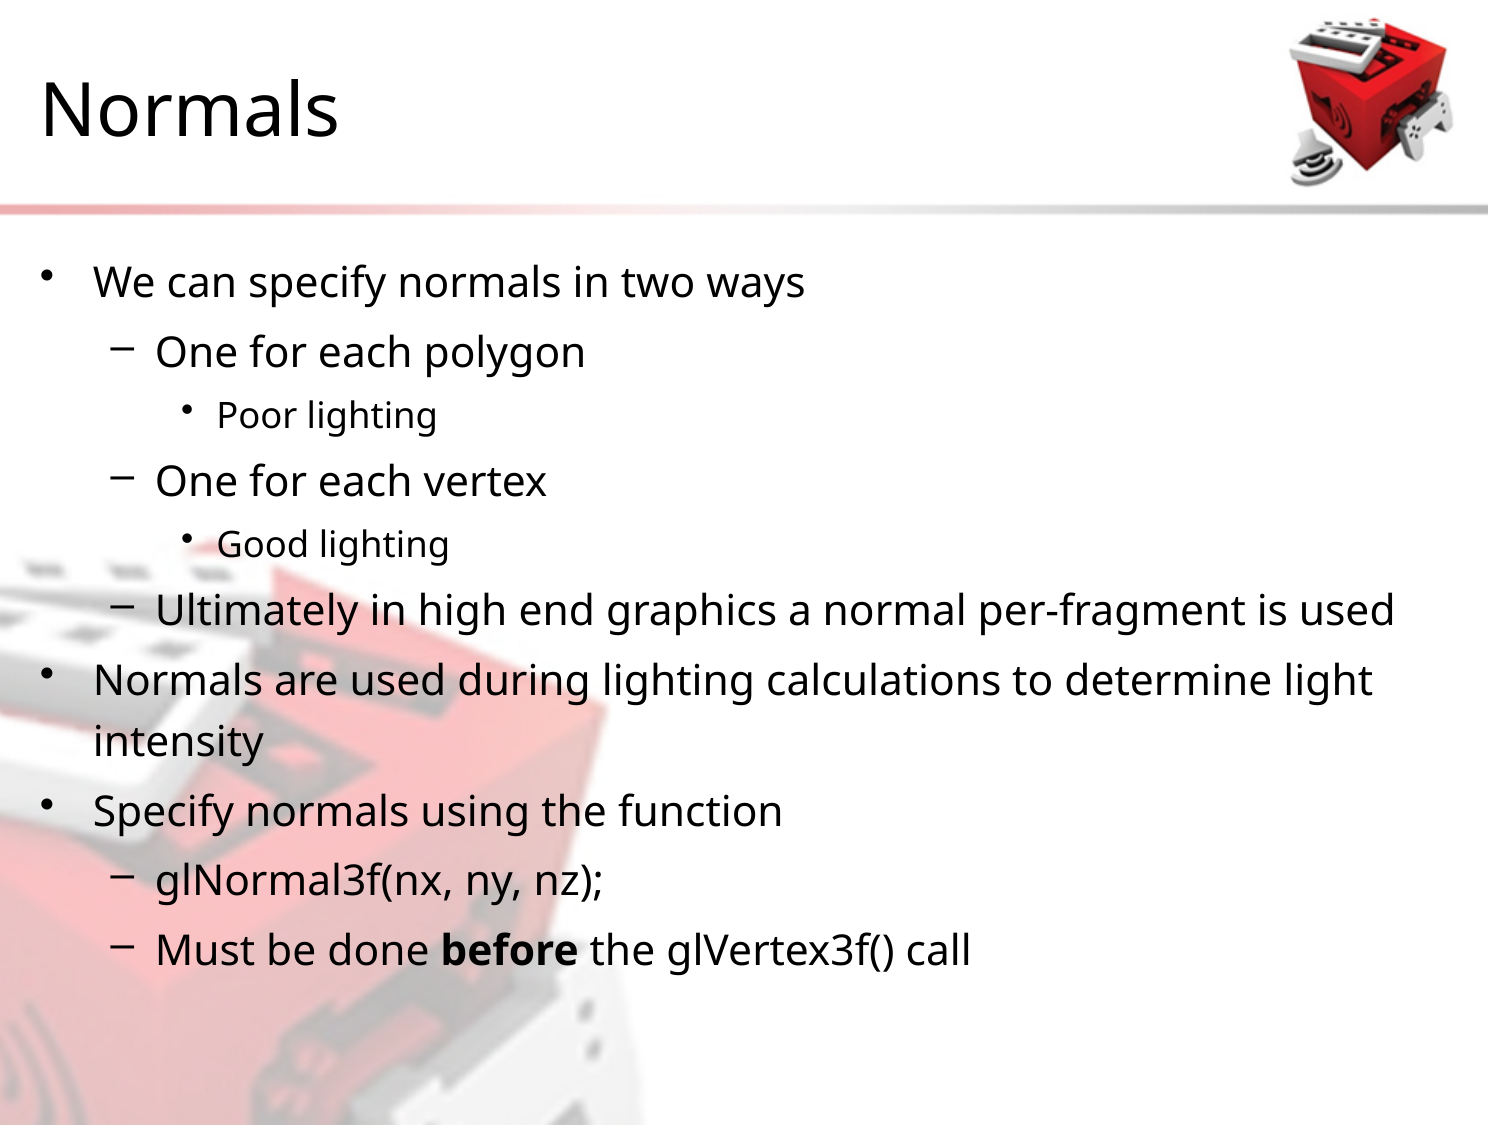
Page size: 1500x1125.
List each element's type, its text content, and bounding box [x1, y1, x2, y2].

list We can specify normals in two ways One for each polygon Poor lighting One for each vertex Good lighting Ultimately in high end graphics a normal per-fragment is used Normals are used during lighting calculations to determine light intensity Specify normals using the function glNormal3f(nx, ny, nz); Must be done before the glVertex3f() call [24, 237, 1450, 1000]
title Normals [24, 12, 1275, 200]
picture [0, 1, 1488, 1125]
